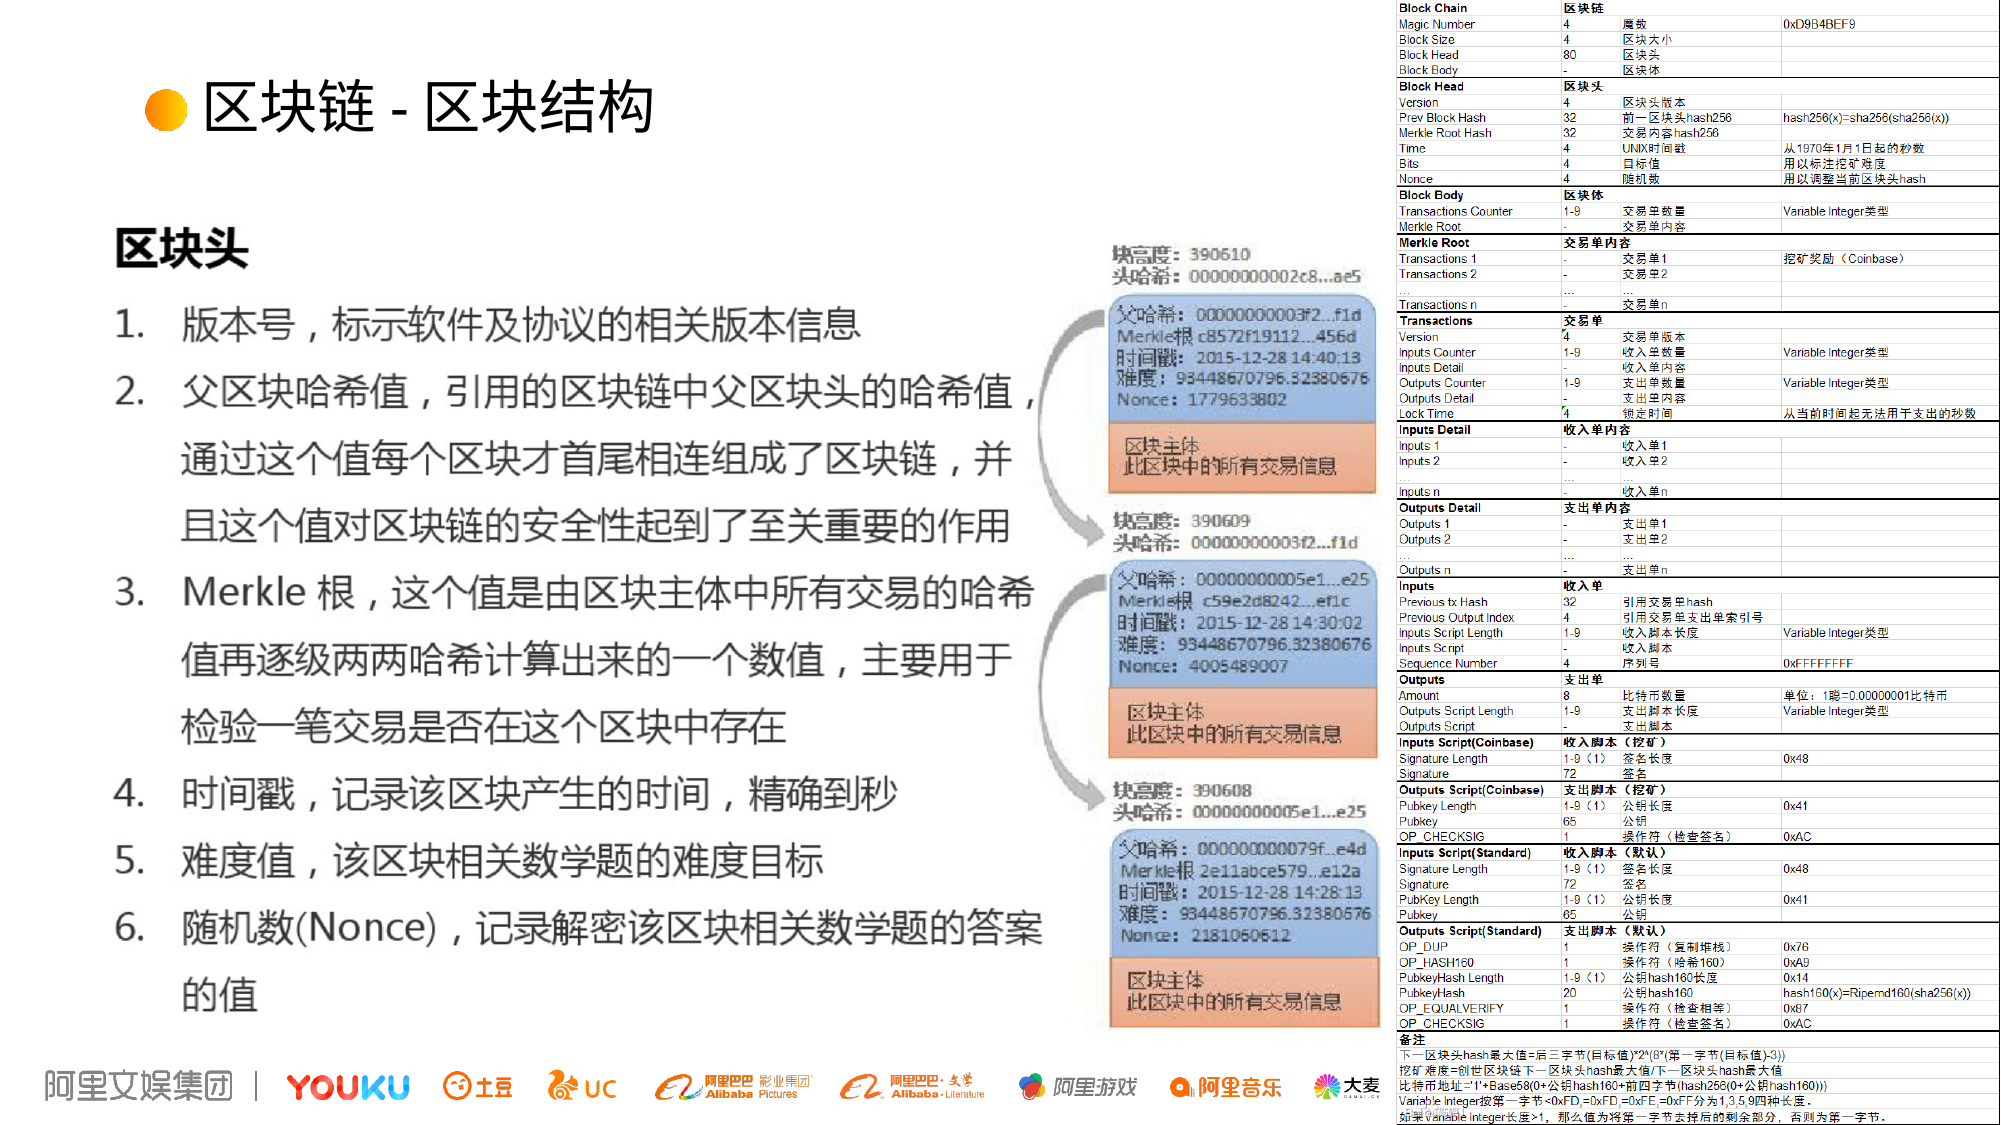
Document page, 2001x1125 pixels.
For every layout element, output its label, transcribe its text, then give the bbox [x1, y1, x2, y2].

picture [548, 1069, 616, 1100]
picture [287, 1075, 409, 1100]
picture [1314, 1074, 1380, 1099]
title 区块链-区块结构 [186, 59, 1396, 159]
picture [1396, 0, 2000, 1125]
picture [1019, 1073, 1137, 1100]
picture [145, 89, 186, 131]
picture [443, 1071, 512, 1100]
picture [1170, 1077, 1281, 1097]
picture [655, 1074, 813, 1100]
picture [840, 1072, 984, 1099]
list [88, 218, 1396, 1051]
picture [45, 1069, 232, 1101]
